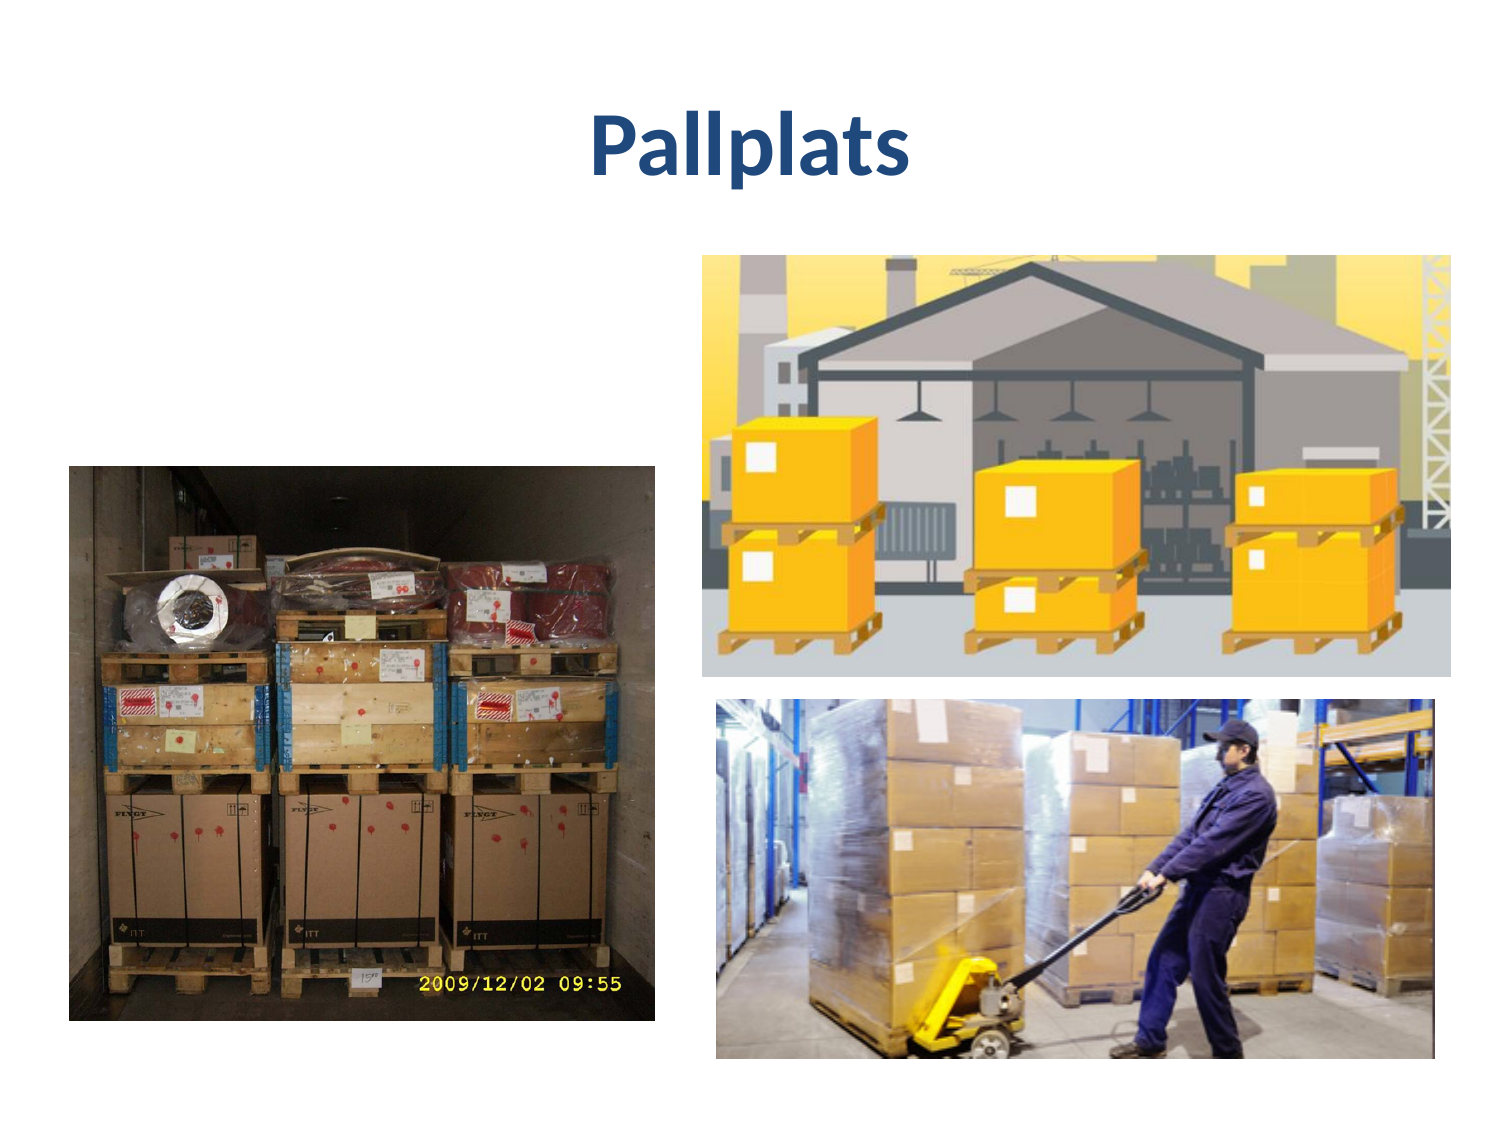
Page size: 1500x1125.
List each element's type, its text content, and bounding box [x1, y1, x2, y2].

picture [716, 699, 1435, 1059]
picture [69, 465, 655, 1021]
title Pallplats [75, 45, 1425, 233]
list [702, 255, 1451, 677]
